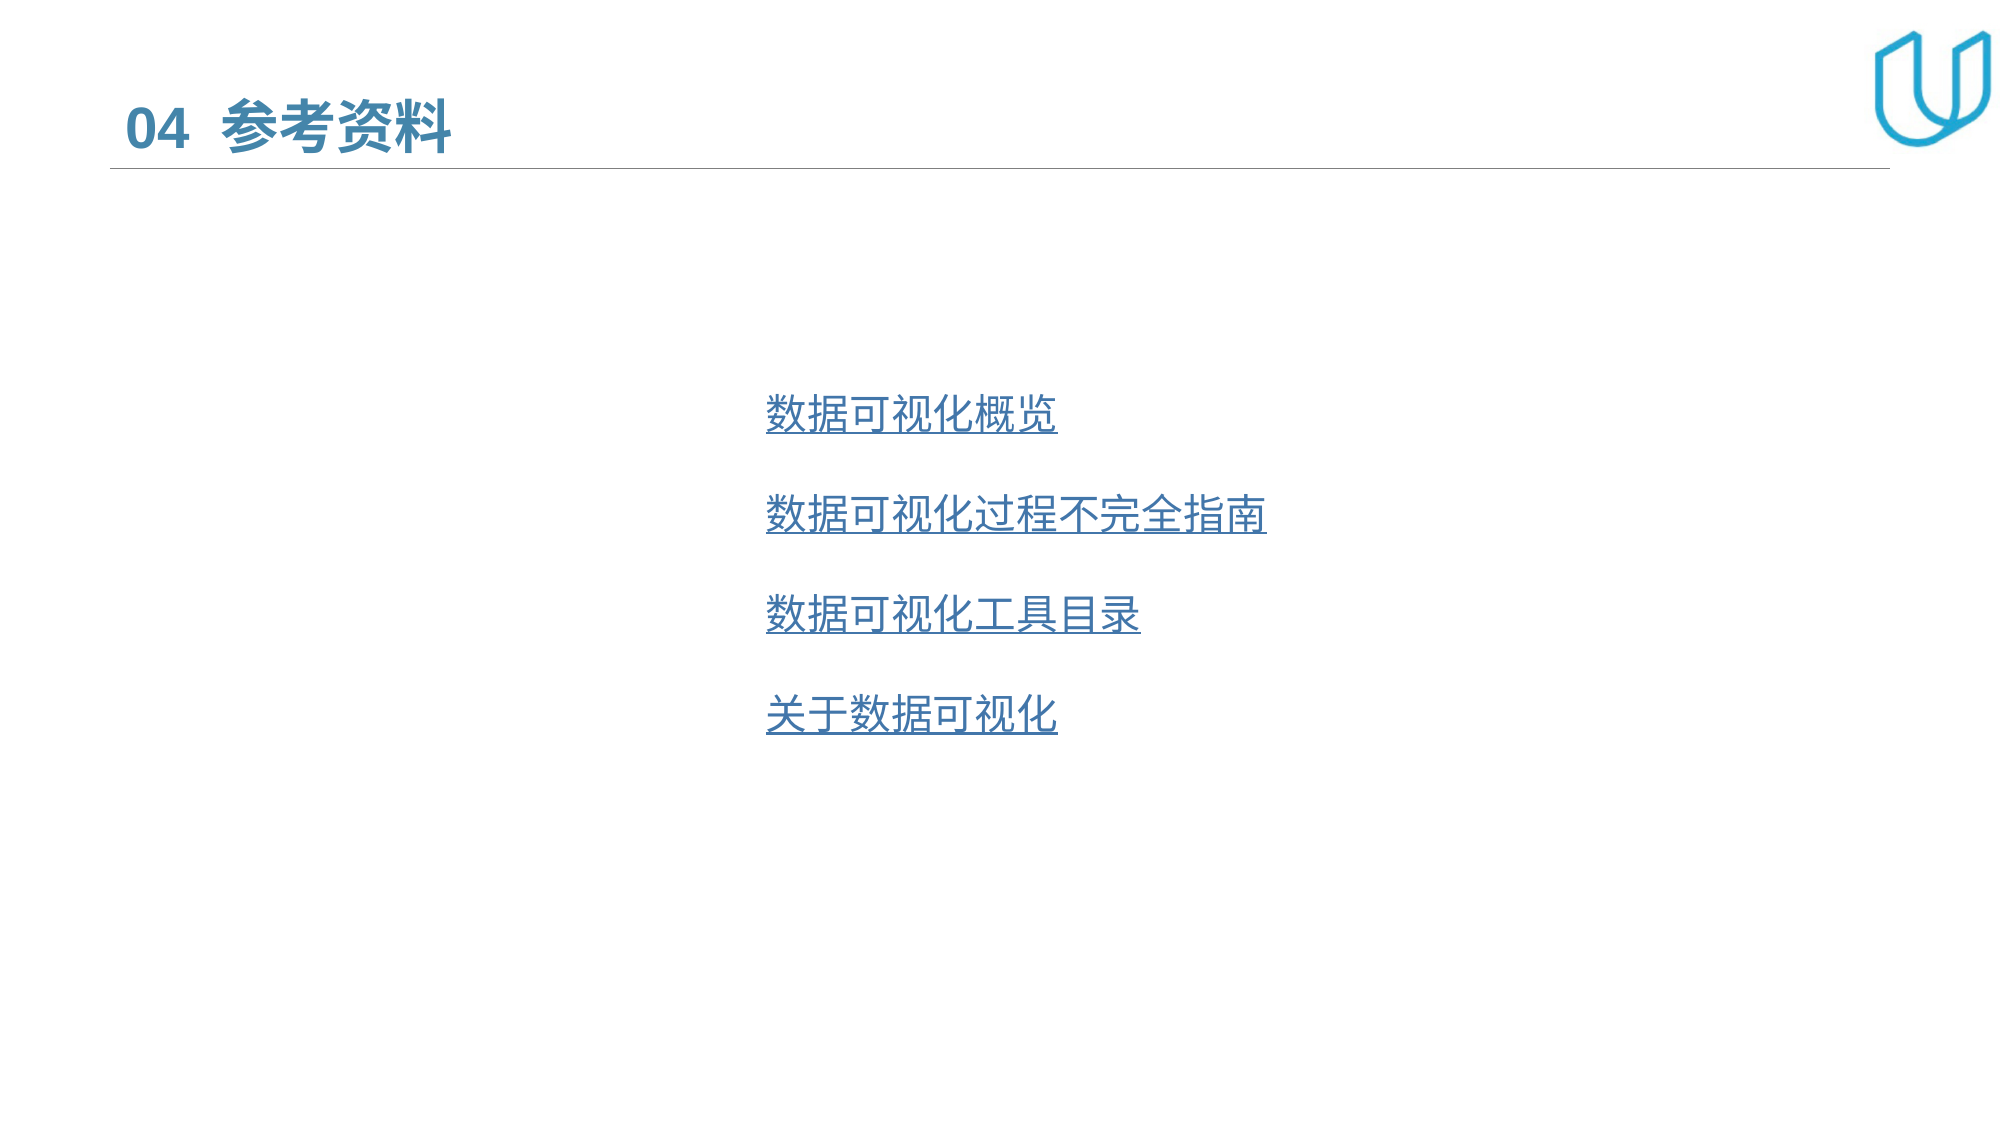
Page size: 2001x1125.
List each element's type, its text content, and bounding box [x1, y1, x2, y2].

text_box 数据可视化概览 数据可视化过程不完全指南 数据可视化工具目录 关于数据可视化 [754, 382, 1600, 783]
title 04 参考资料 [109, 0, 1890, 169]
picture [1863, 21, 2000, 154]
